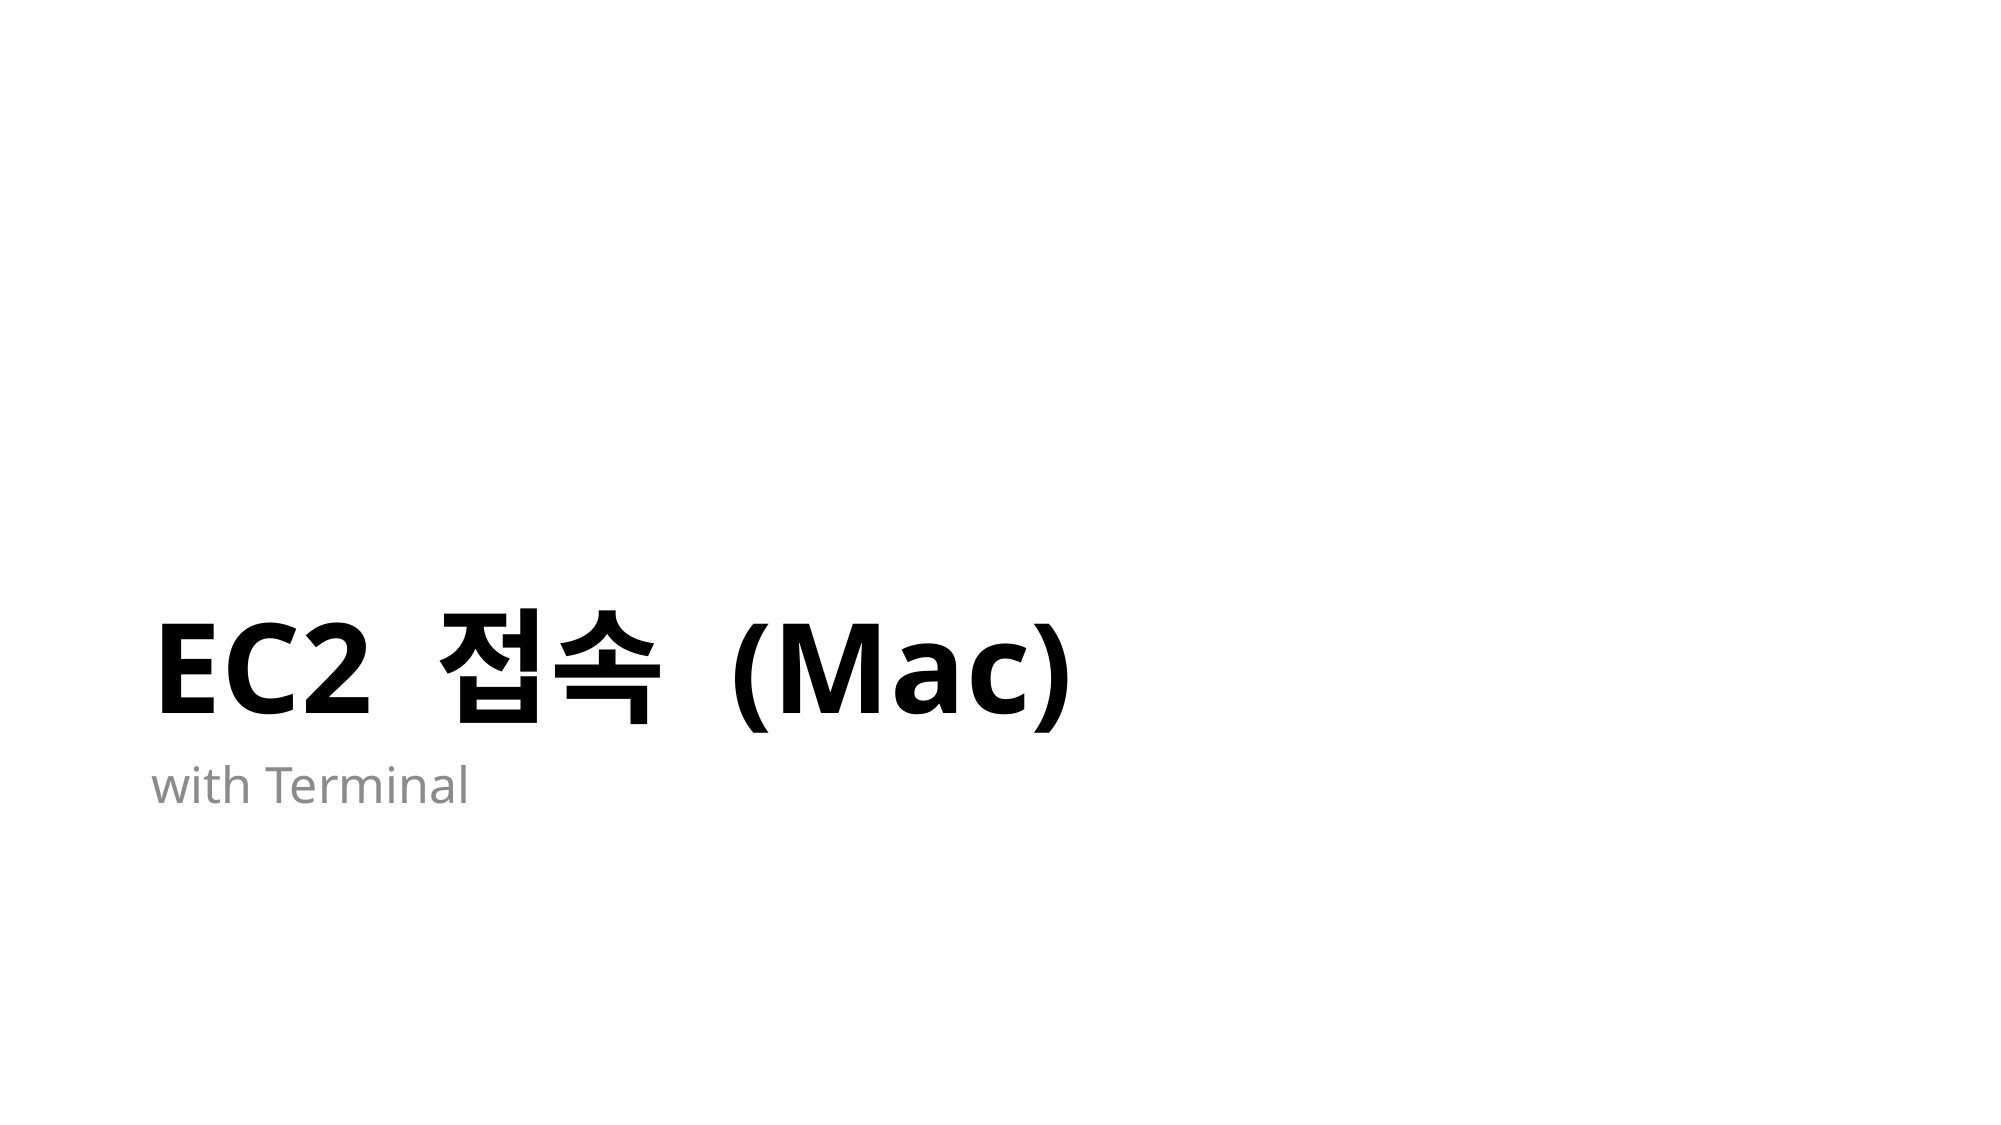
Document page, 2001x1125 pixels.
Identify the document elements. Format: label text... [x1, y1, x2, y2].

list with Terminal [136, 752, 1862, 999]
title EC2 접속 (Mac) [136, 280, 1862, 749]
